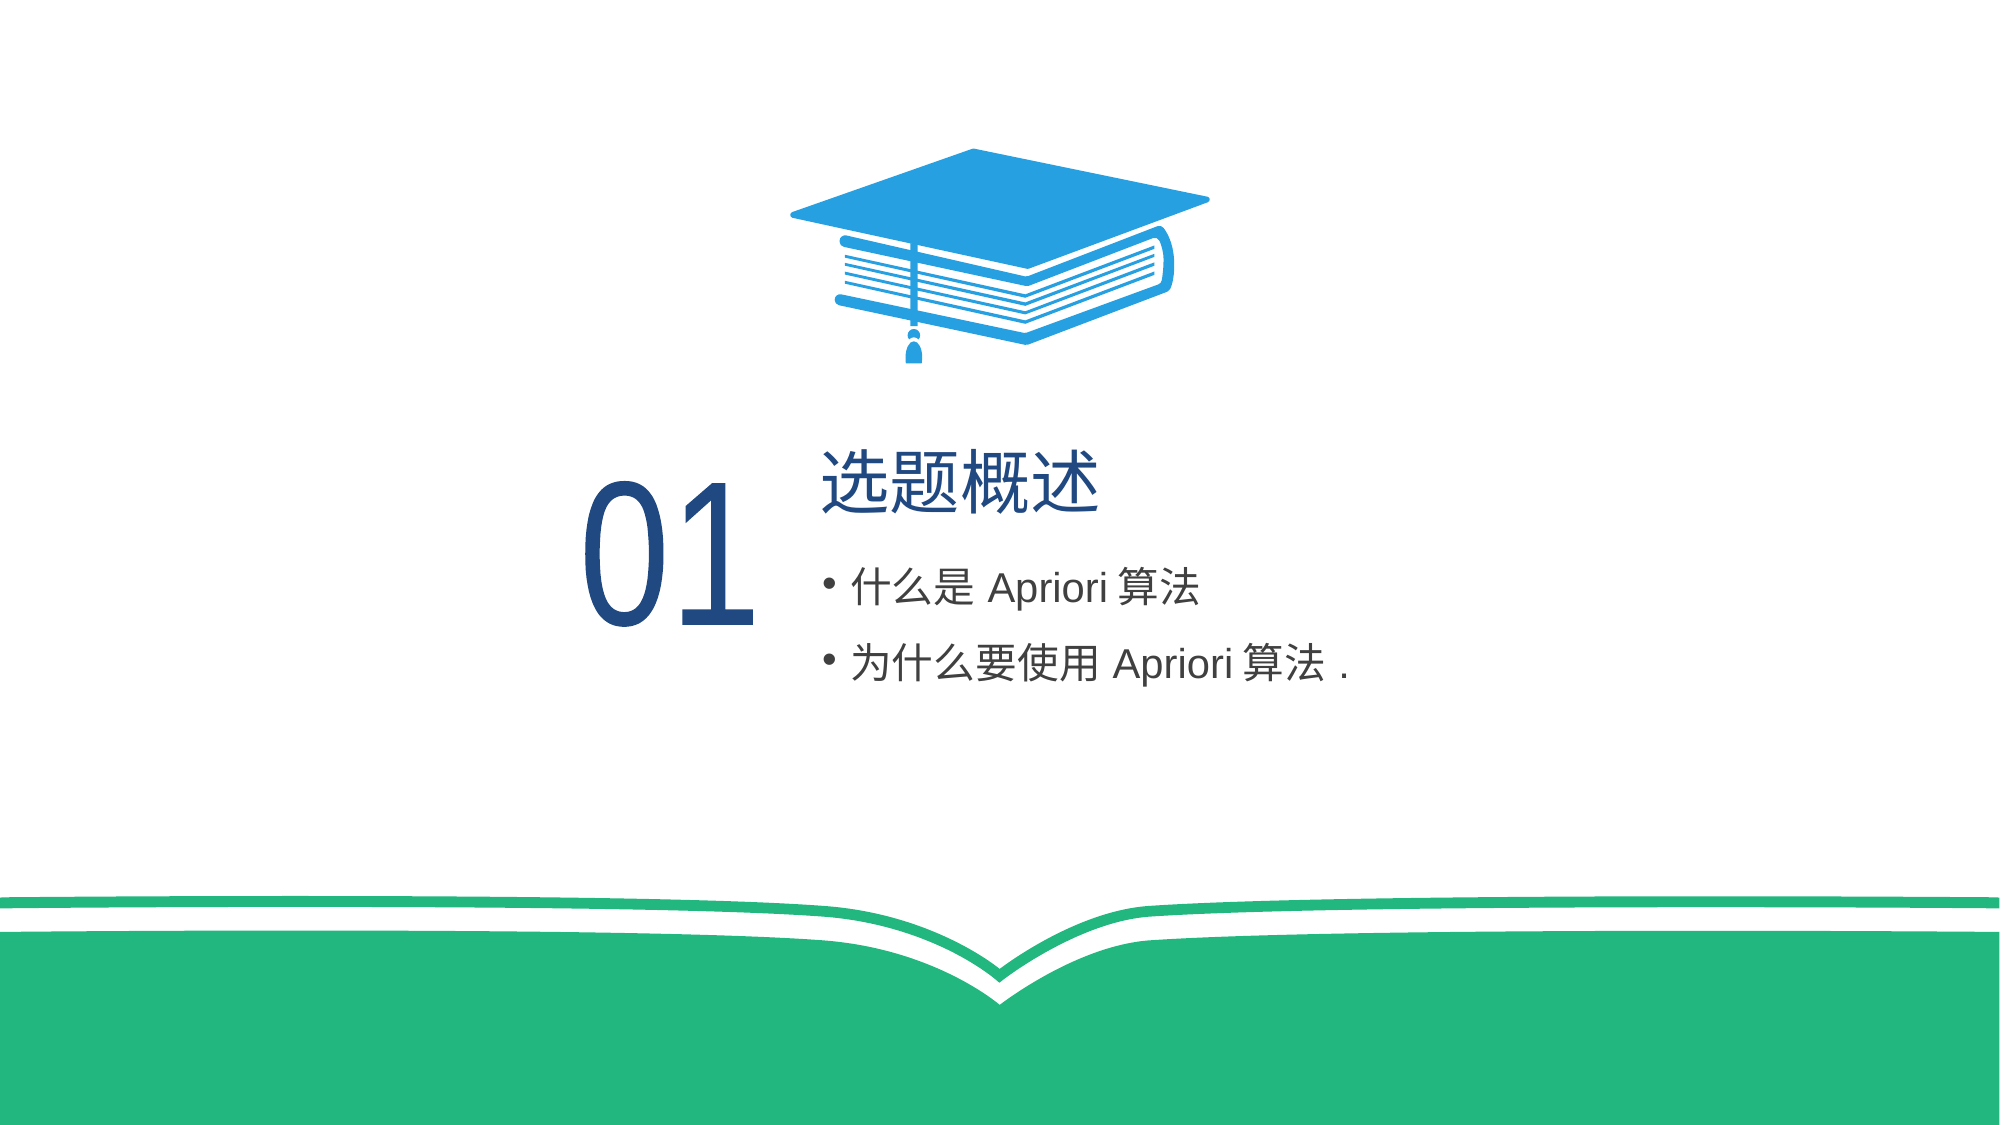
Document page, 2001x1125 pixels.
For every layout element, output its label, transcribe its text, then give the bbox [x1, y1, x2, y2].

text_box 选题概述 [804, 427, 1549, 535]
text_box 什么是Apriori算法 为什么要使用Apriori算法. [807, 551, 1553, 719]
